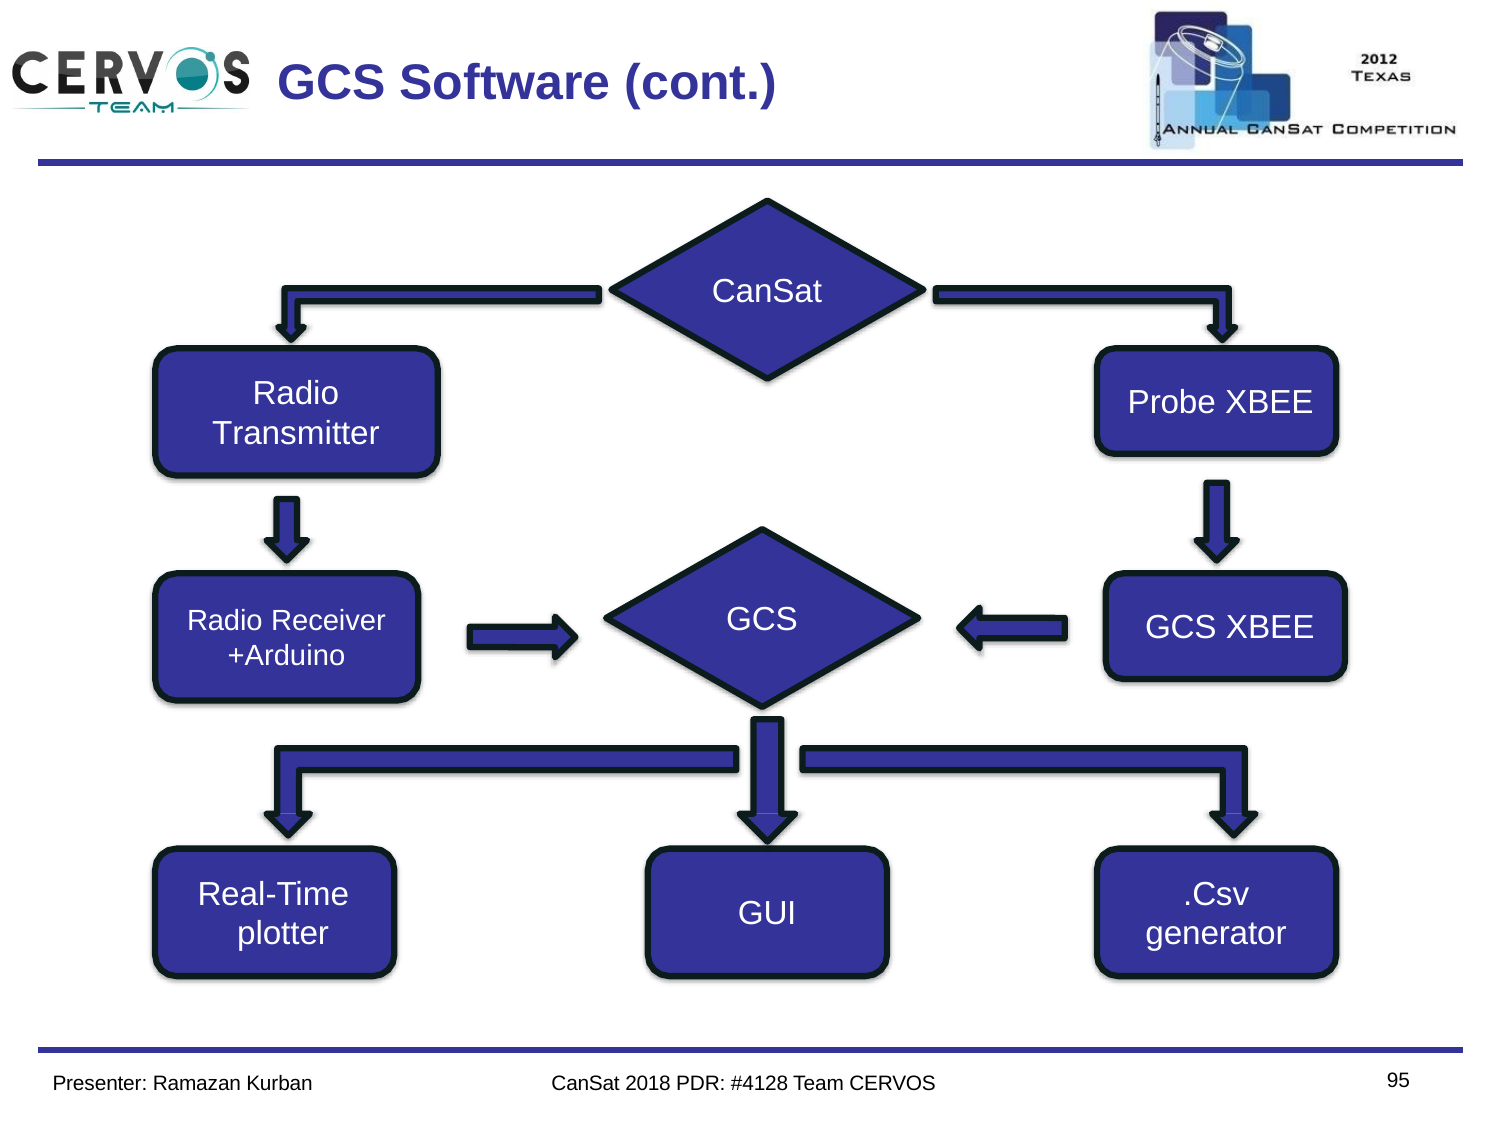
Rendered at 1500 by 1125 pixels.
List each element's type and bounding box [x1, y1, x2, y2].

text_box [50, 1069, 323, 1095]
text_box [1381, 1065, 1415, 1092]
text_box [144, 522, 1346, 989]
text_box [144, 193, 1346, 489]
footer [549, 1069, 951, 1125]
text_box [1142, 1, 1458, 156]
text_box [947, 596, 1075, 666]
text_box [459, 605, 587, 675]
title [275, 47, 780, 238]
text_box [144, 492, 428, 714]
text_box [12, 12, 251, 157]
text_box [1095, 475, 1355, 692]
